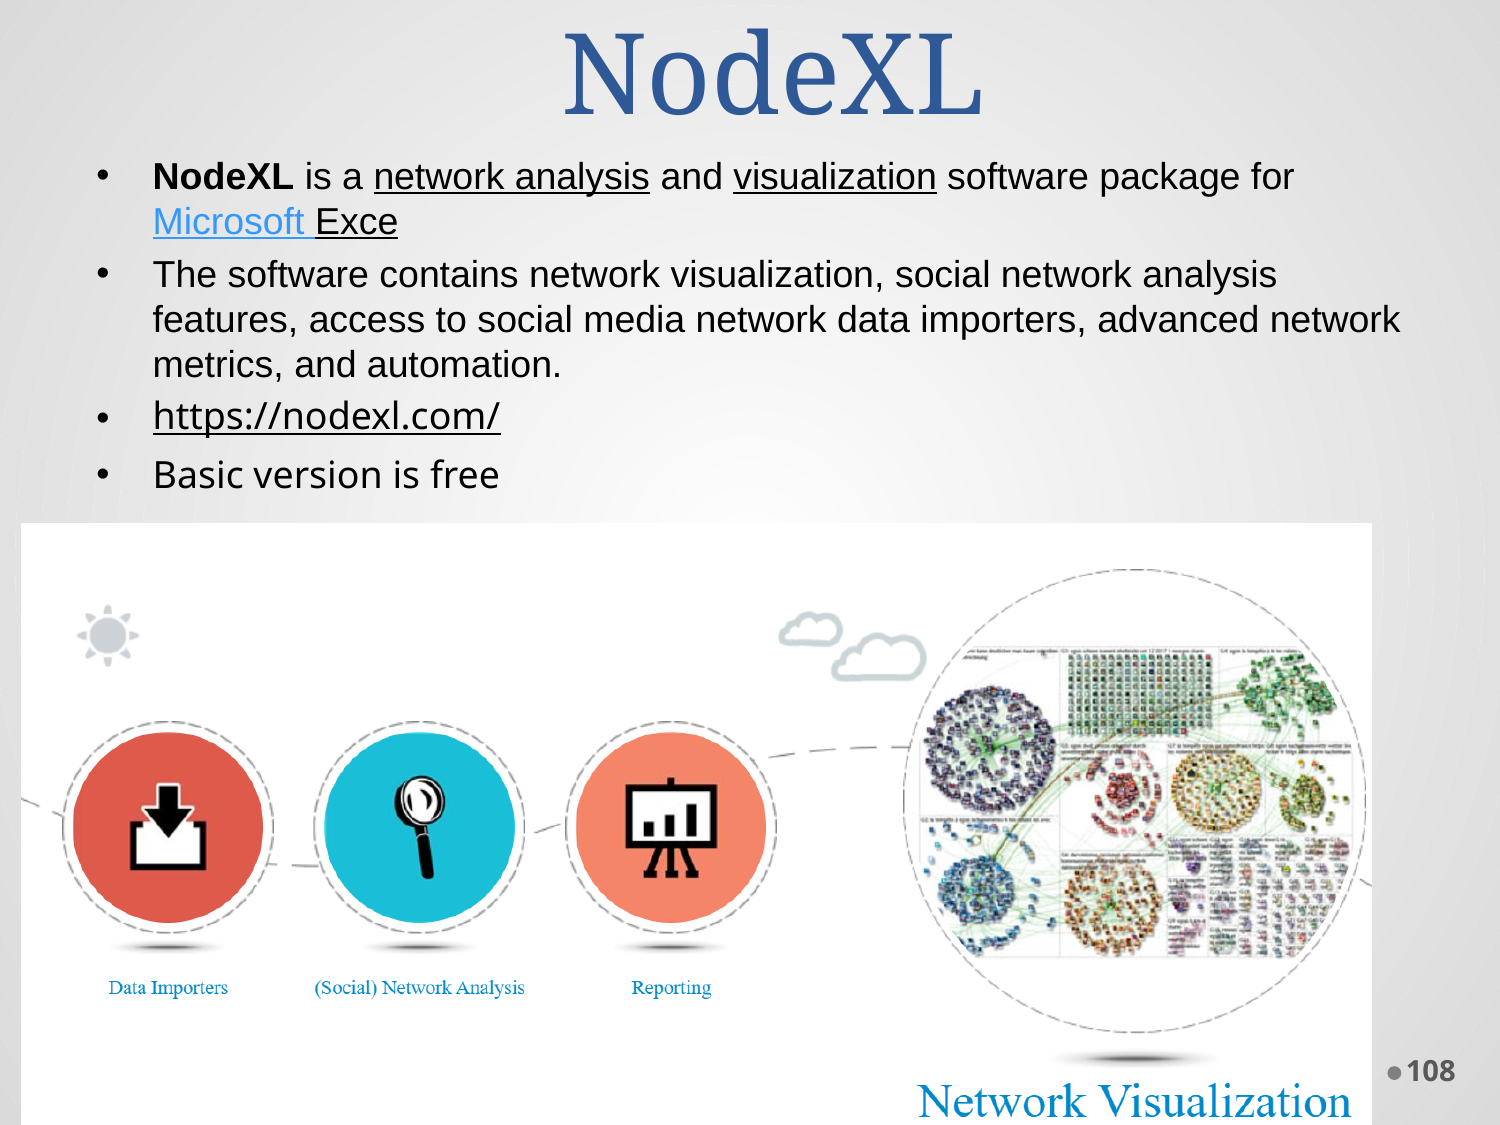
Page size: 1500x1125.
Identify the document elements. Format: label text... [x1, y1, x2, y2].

list NodeXL is a network analysis and visualization software package for Microsoft Exce The software contains network visualization, social network analysis features, access to social media network data importers, advanced network metrics, and automation. https://nodexl.com/ Basic version is free [81, 144, 1432, 888]
slide_number 108 [1401, 1042, 1494, 1103]
picture [21, 522, 1372, 1125]
title NodeXL [121, 2, 1425, 144]
